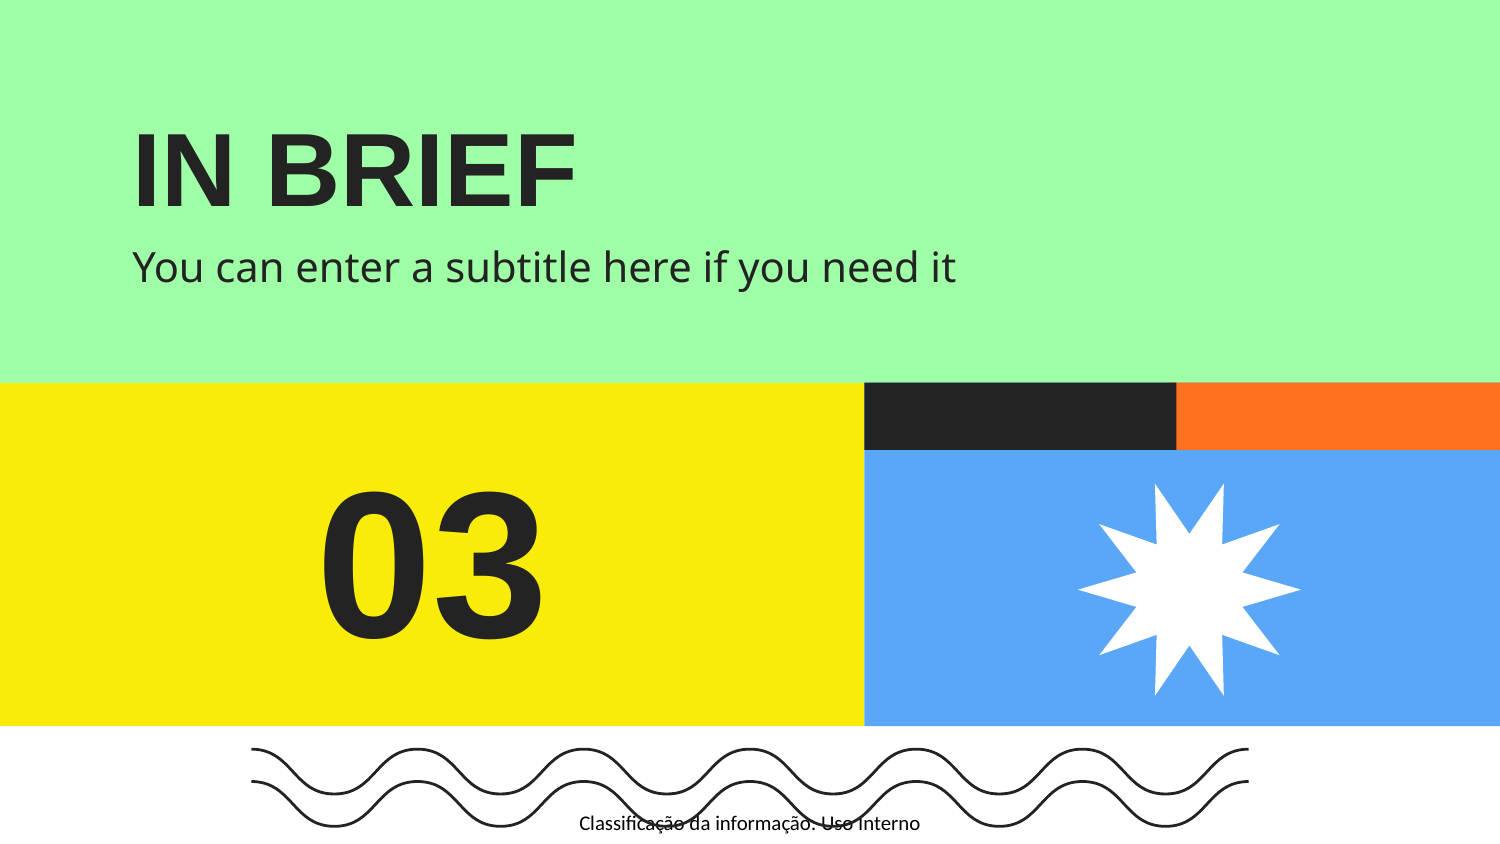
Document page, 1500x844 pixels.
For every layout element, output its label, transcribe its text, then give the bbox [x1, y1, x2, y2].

subtitle You can enter a subtitle here if you need it [117, 225, 1383, 325]
title IN BRIEF [117, 87, 1383, 225]
title 03 [117, 470, 747, 639]
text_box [864, 382, 1500, 727]
